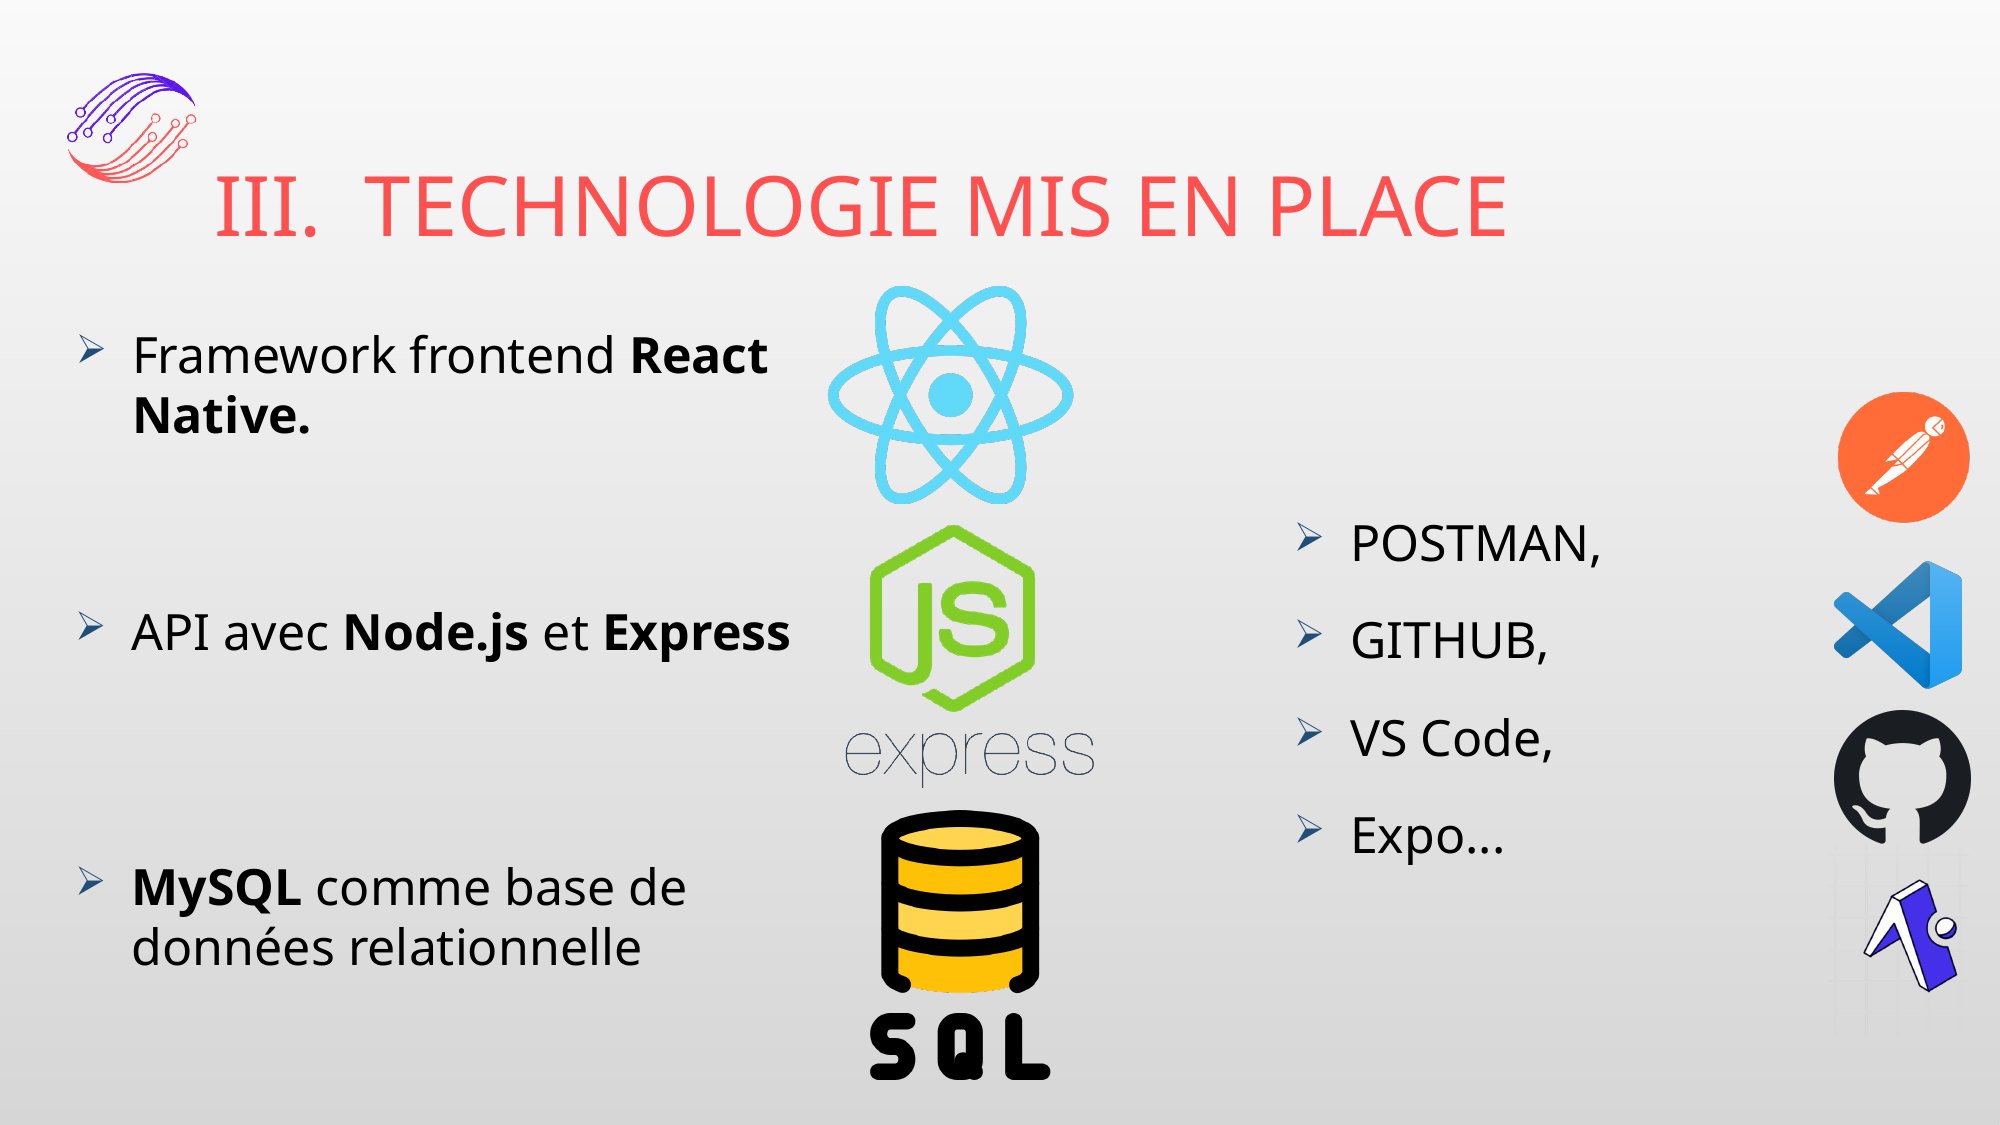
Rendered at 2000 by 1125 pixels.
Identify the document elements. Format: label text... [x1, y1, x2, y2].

list Framework frontend React Native. [53, 316, 825, 495]
list API avec Node.js et Express MySQL comme base de données relationnelle [52, 495, 826, 1059]
title III. Technologie mis en place [370, 45, 1800, 263]
picture [0, 0, 370, 393]
picture [1828, 710, 1971, 1035]
picture [825, 519, 1129, 801]
picture [825, 286, 1076, 504]
picture [825, 810, 1095, 1080]
picture [1837, 391, 1970, 524]
picture [1834, 561, 1962, 689]
text_box POSTMAN, GITHUB, VS Code, Expo... [1271, 406, 2000, 969]
